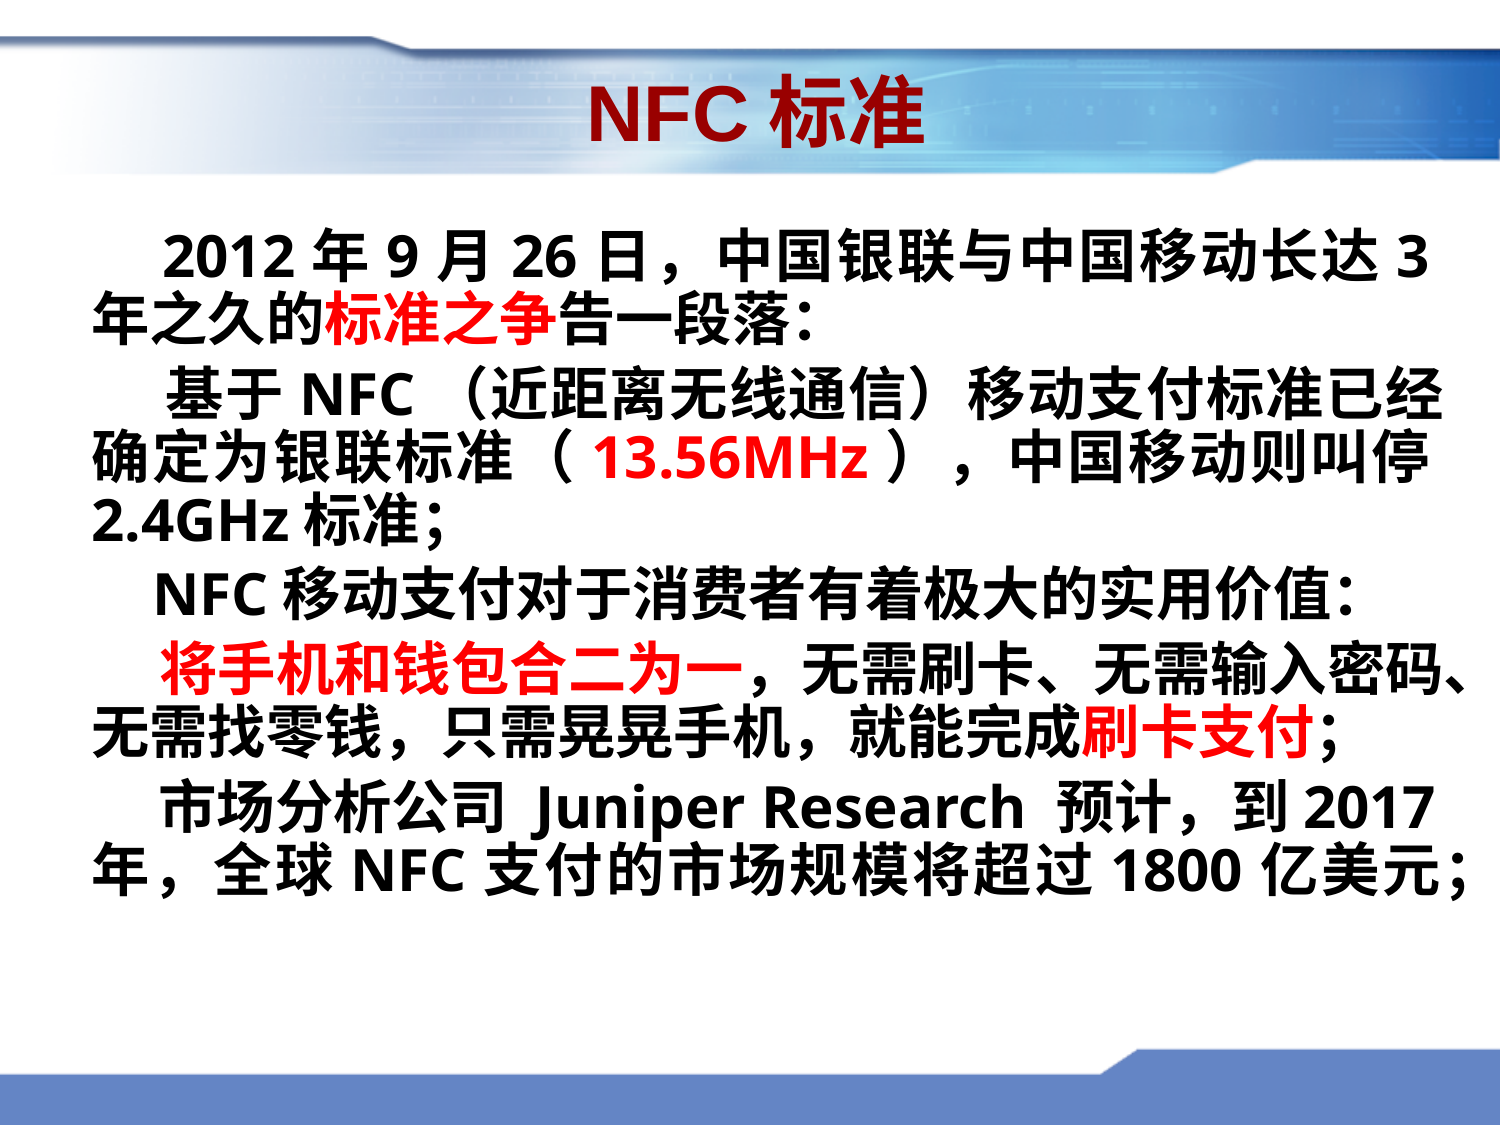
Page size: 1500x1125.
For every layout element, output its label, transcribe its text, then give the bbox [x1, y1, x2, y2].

text_box 2012年9月26日，中国银联与中国移动长达3年之久的标准之争告一段落： 基于NFC（近距离无线通信）移动支付标准已经确定为银联标准（13.56MHz），中国移动则叫停2.4GHz标准； NFC移动支付对于消费者有着极大的实用价值： 将手机和钱包合二为一，无需刷卡、无需输入密码、无需找零钱，只需晃晃手机，就能完成刷卡支付； 市场分析公司 Juniper Research 预计，到2017年，全球NFC支付的市场规模将超过1800亿美元； [76, 219, 1459, 911]
picture [0, 0, 1500, 1125]
text_box NFC标准 [101, 54, 1412, 165]
